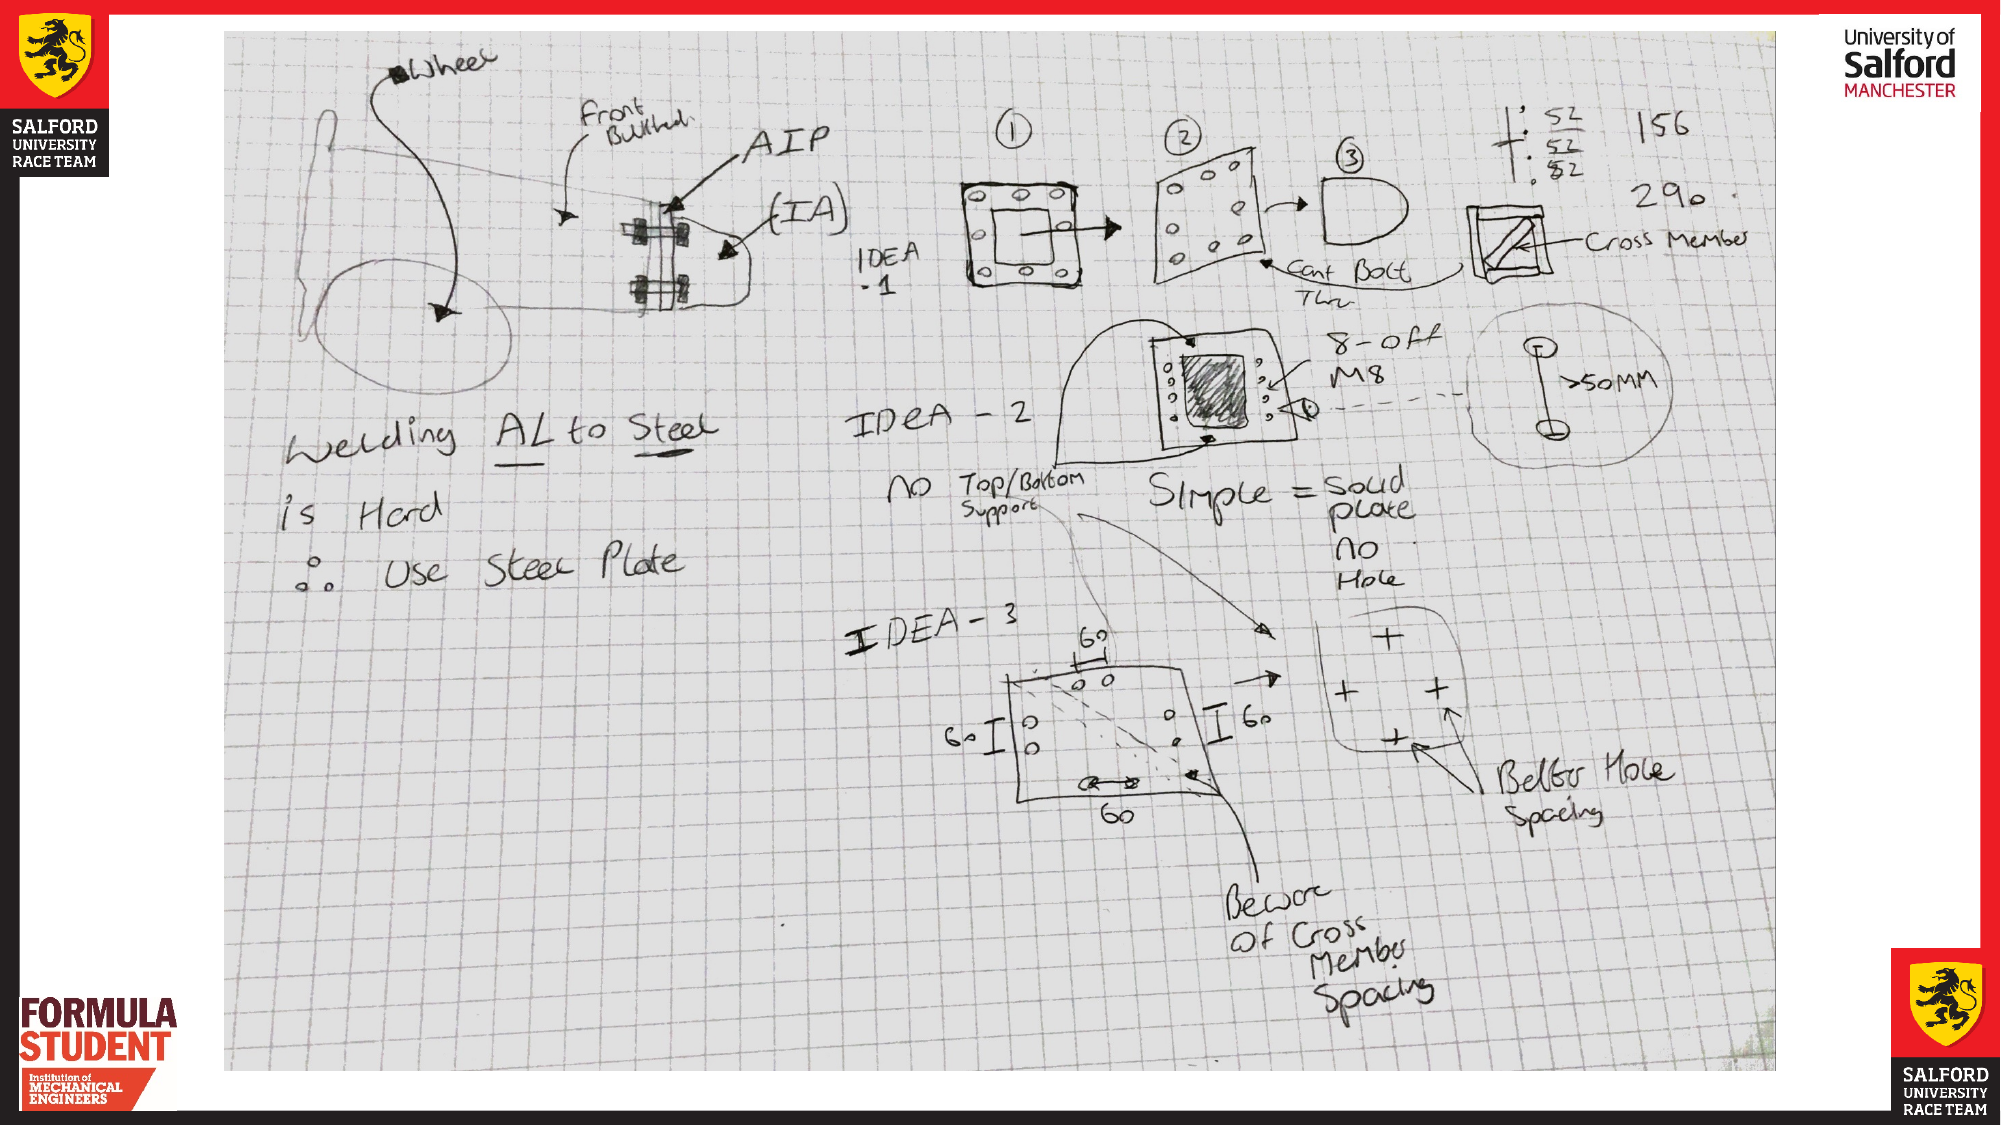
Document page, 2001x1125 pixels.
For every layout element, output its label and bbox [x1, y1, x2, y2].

picture [1891, 948, 2000, 1125]
picture [19, 997, 177, 1111]
list [224, 31, 1776, 1071]
picture [0, 0, 109, 177]
picture [1819, 14, 1981, 112]
